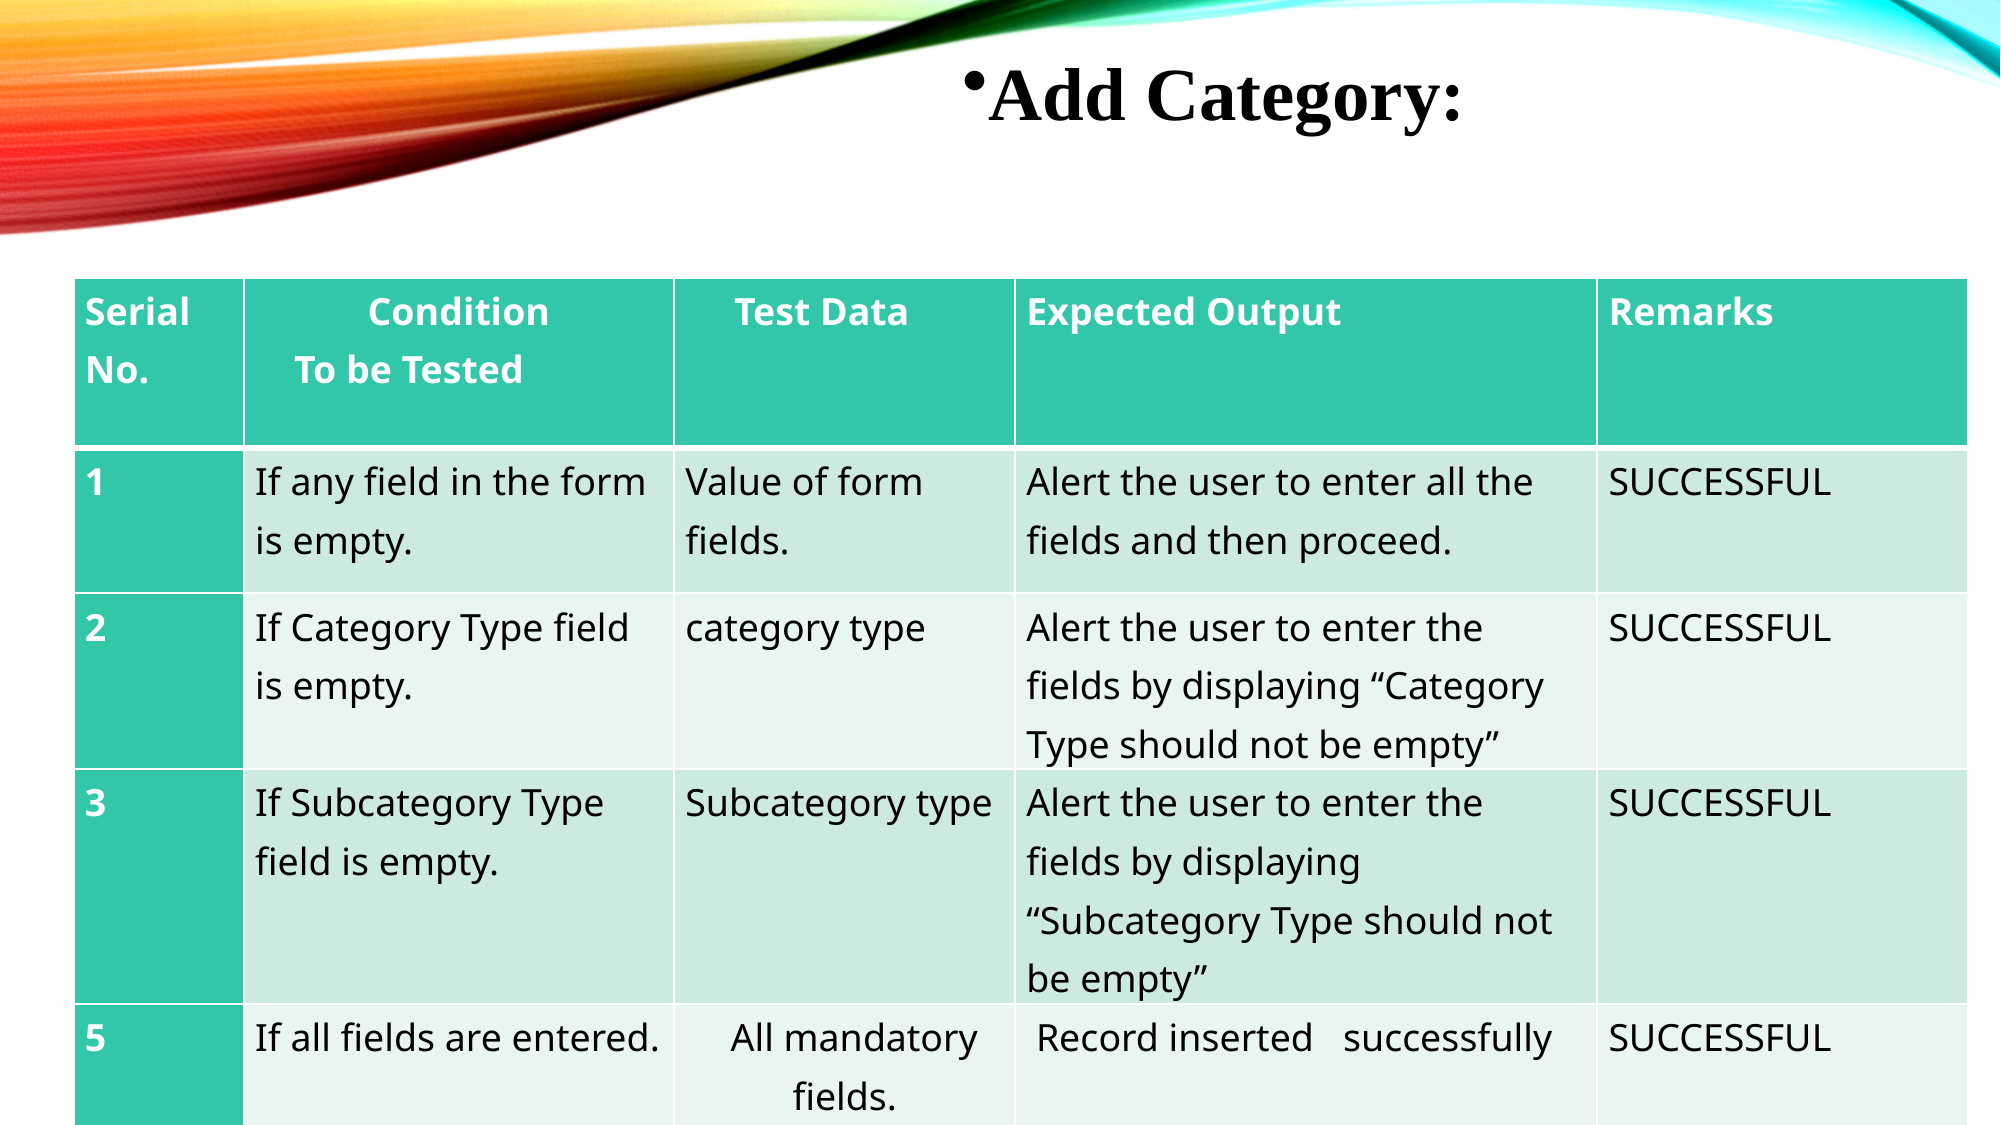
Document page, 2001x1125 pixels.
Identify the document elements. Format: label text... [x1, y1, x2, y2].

table_cell SUCCESSFUL [1598, 770, 1967, 1003]
table_cell All mandatory fields. [675, 1005, 1014, 1125]
table_cell 1 [75, 451, 243, 592]
table_cell SUCCESSFUL [1598, 1005, 1967, 1125]
table_cell Value of form fields. [675, 451, 1014, 592]
table_cell 3 [75, 770, 243, 1003]
table_header Test Data [675, 279, 1014, 445]
table_header Serial No. [75, 279, 243, 445]
table_header Expected Output [1016, 279, 1596, 445]
table_cell Subcategory type [675, 770, 1014, 1003]
table_cell 2 [75, 594, 243, 768]
table_cell SUCCESSFUL [1598, 594, 1967, 768]
text_box Add Category: [947, 37, 1628, 143]
table_cell Alert the user to enter the fields by displaying “Category Type should not be empty” [1016, 594, 1596, 768]
table_cell If any field in the form is empty. [245, 451, 673, 592]
table_cell Alert the user to enter the fields by displaying “Subcategory Type should not be empty” [1016, 770, 1596, 1003]
table_cell Alert the user to enter all the fields and then proceed. [1016, 451, 1596, 592]
table_cell SUCCESSFUL [1598, 451, 1967, 592]
table_cell Record inserted successfully [1016, 1005, 1596, 1125]
table_cell If all fields are entered. [245, 1005, 673, 1125]
table_cell category type [675, 594, 1014, 768]
table_header Condition To be Tested [245, 279, 673, 445]
table_cell If Category Type field is empty. [245, 594, 673, 768]
table_header Remarks [1598, 279, 1967, 445]
picture [0, 0, 2000, 237]
table_cell 5 [75, 1005, 243, 1125]
table_cell If Subcategory Type field is empty. [245, 770, 673, 1003]
